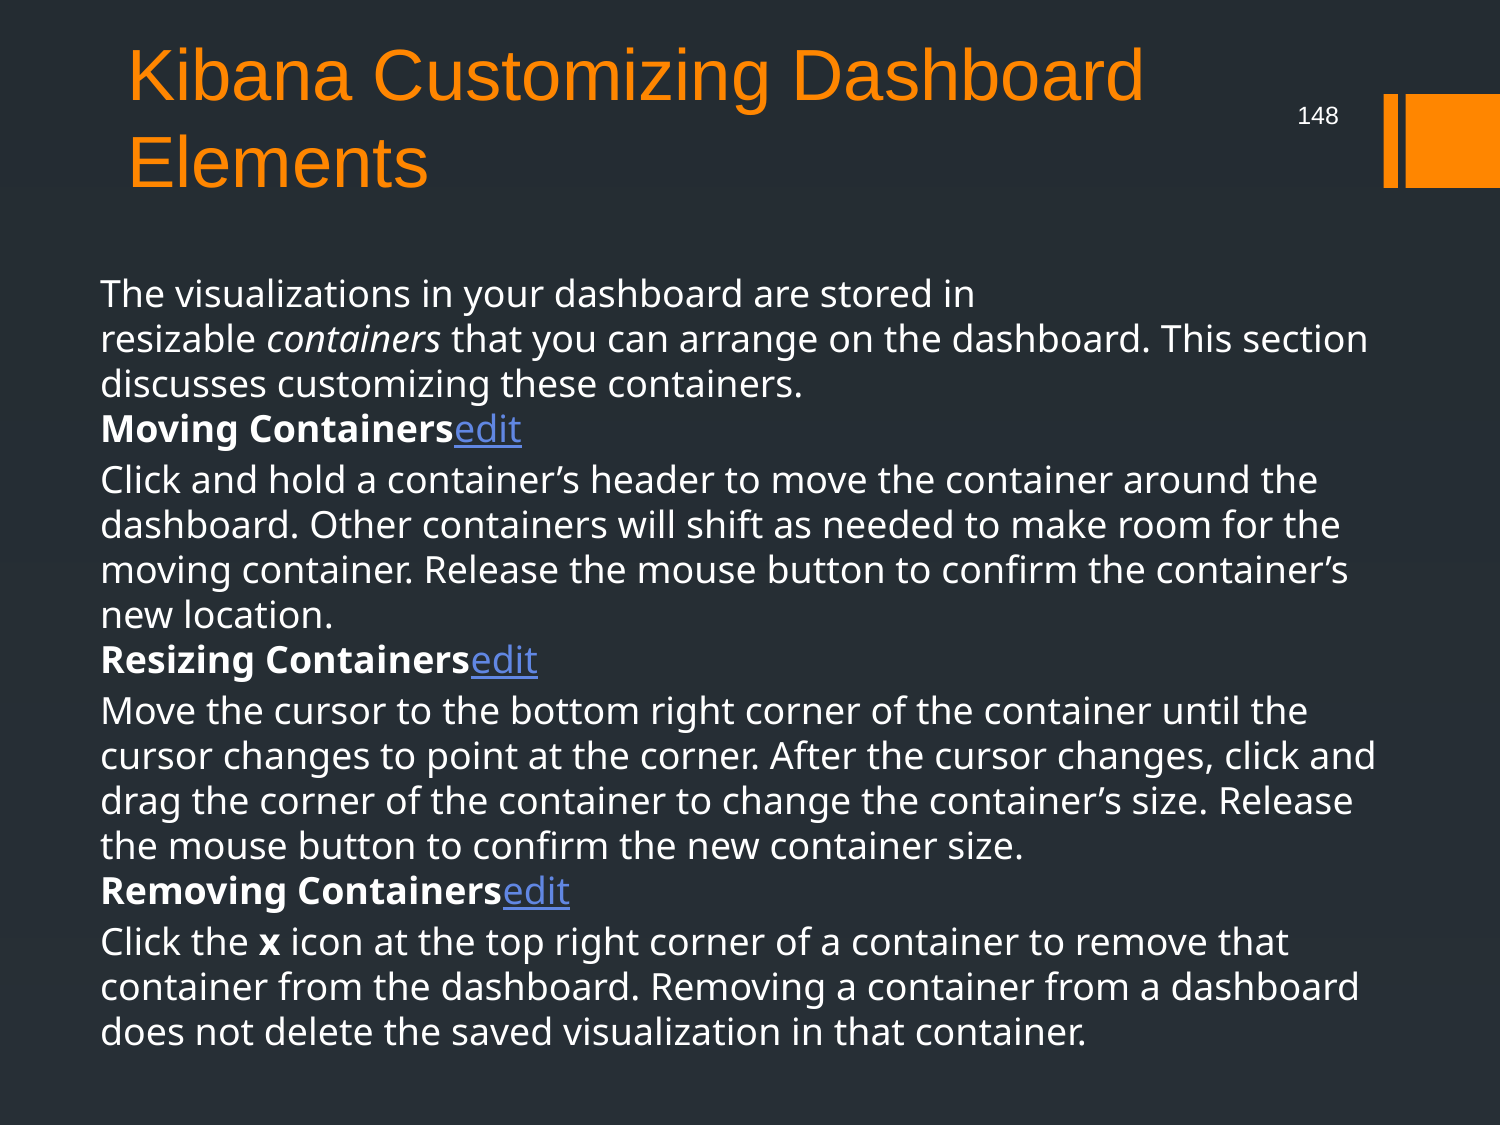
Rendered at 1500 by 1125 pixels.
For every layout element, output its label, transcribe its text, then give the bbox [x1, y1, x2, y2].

text_box The visualizations in your dashboard are stored in resizable containers that you can arrange on the dashboard. This section discusses customizing these containers. Moving Containersedit Click and hold a container’s header to move the container around the dashboard. Other containers will shift as needed to make room for the moving container. Release the mouse button to confirm the container’s new location. Resizing Containersedit Move the cursor to the bottom right corner of the container until the cursor changes to point at the corner. After the cursor changes, click and drag the corner of the container to change the container’s size. Release the mouse button to confirm the new container size. Removing Containersedit Click the x icon at the top right corner of a container to remove that container from the dashboard. Removing a container from a dashboard does not delete the saved visualization in that container. [85, 262, 1415, 1061]
title Kibana Customizing Dashboard Elements [112, 20, 1313, 210]
slide_number 148 [1199, 90, 1355, 140]
